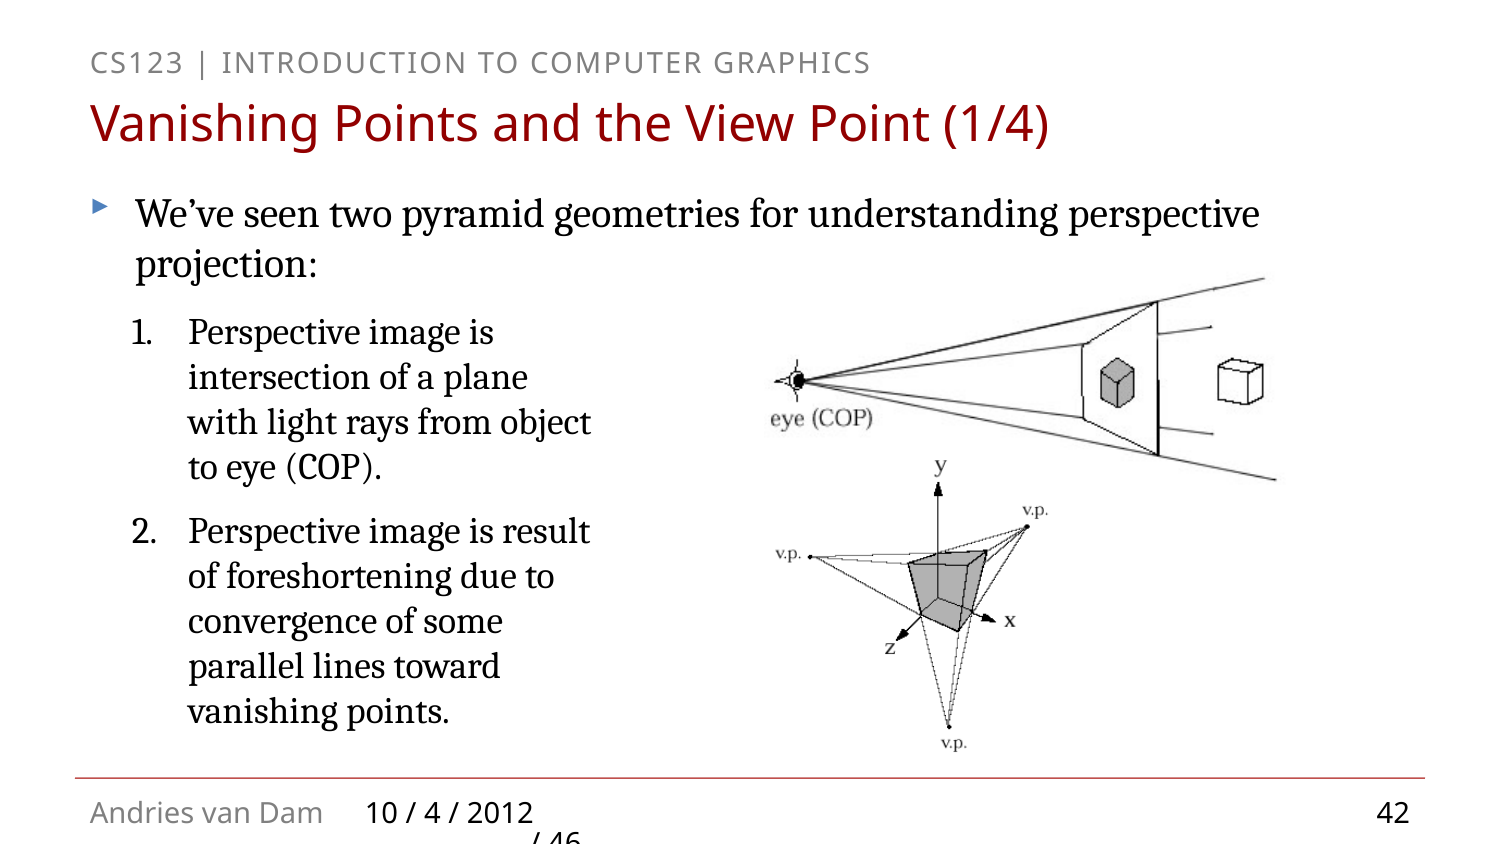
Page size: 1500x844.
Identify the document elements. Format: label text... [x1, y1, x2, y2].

title Vanishing Points and the View Point (1/4) [75, 84, 1425, 160]
slide_number 42 [1224, 787, 1425, 827]
picture [748, 237, 1323, 777]
text_box Perspective image is intersection of a plane with light rays from object to eye (COP). Perspective image is result of foreshortening due to convergence of some parallel lines toward vanishing points. [117, 299, 613, 739]
list We’ve seen two pyramid geometries for understanding perspective projection: [75, 178, 1425, 769]
footer 10 / 4 / 2012 / 46 [350, 787, 1213, 827]
